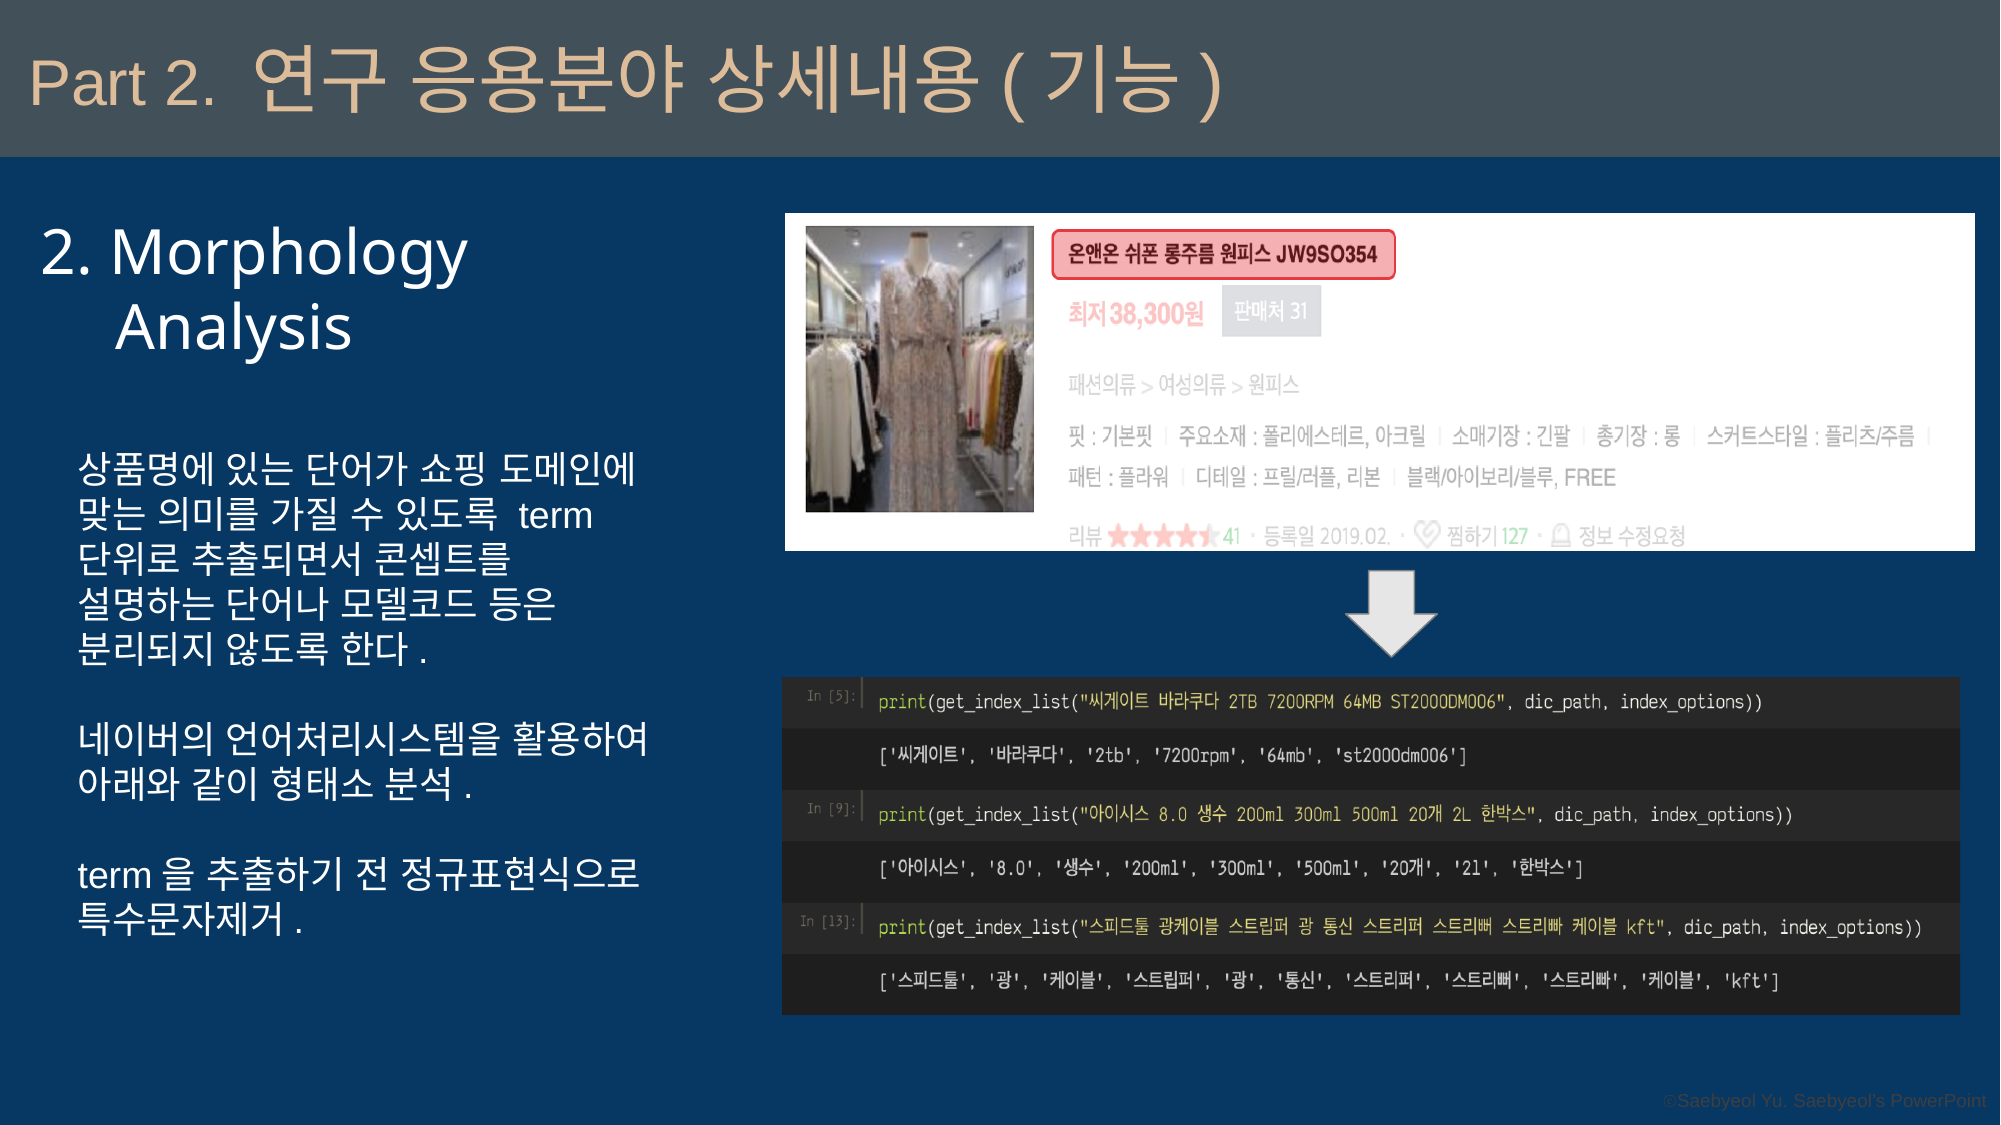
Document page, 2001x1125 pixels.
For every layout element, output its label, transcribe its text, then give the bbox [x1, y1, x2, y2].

picture [784, 213, 1975, 551]
text_box Part 2. [13, 33, 237, 126]
text_box 2. Morphology Analysis [25, 213, 735, 366]
text_box [0, 0, 2000, 157]
text_box 상품명에 있는 단어가 쇼핑 도메인에 맞는 의미를 가질 수 있도록 term 단위로 추출되면서 콘셉트를 설명하는 단어나 모델코드 등은 분리되지 않도록 한다. 네이버의 언어처리시스템을 활용하여 아래와 같이 형태소 분석. term을 추출하기 전 정규표현식으로 특수문자제거. [62, 386, 673, 1001]
text_box [1345, 570, 1438, 658]
text_box 연구 응용분야 상세내용(기능) [236, 25, 1296, 131]
text_box [158, 20, 1367, 127]
picture [770, 677, 1961, 1015]
